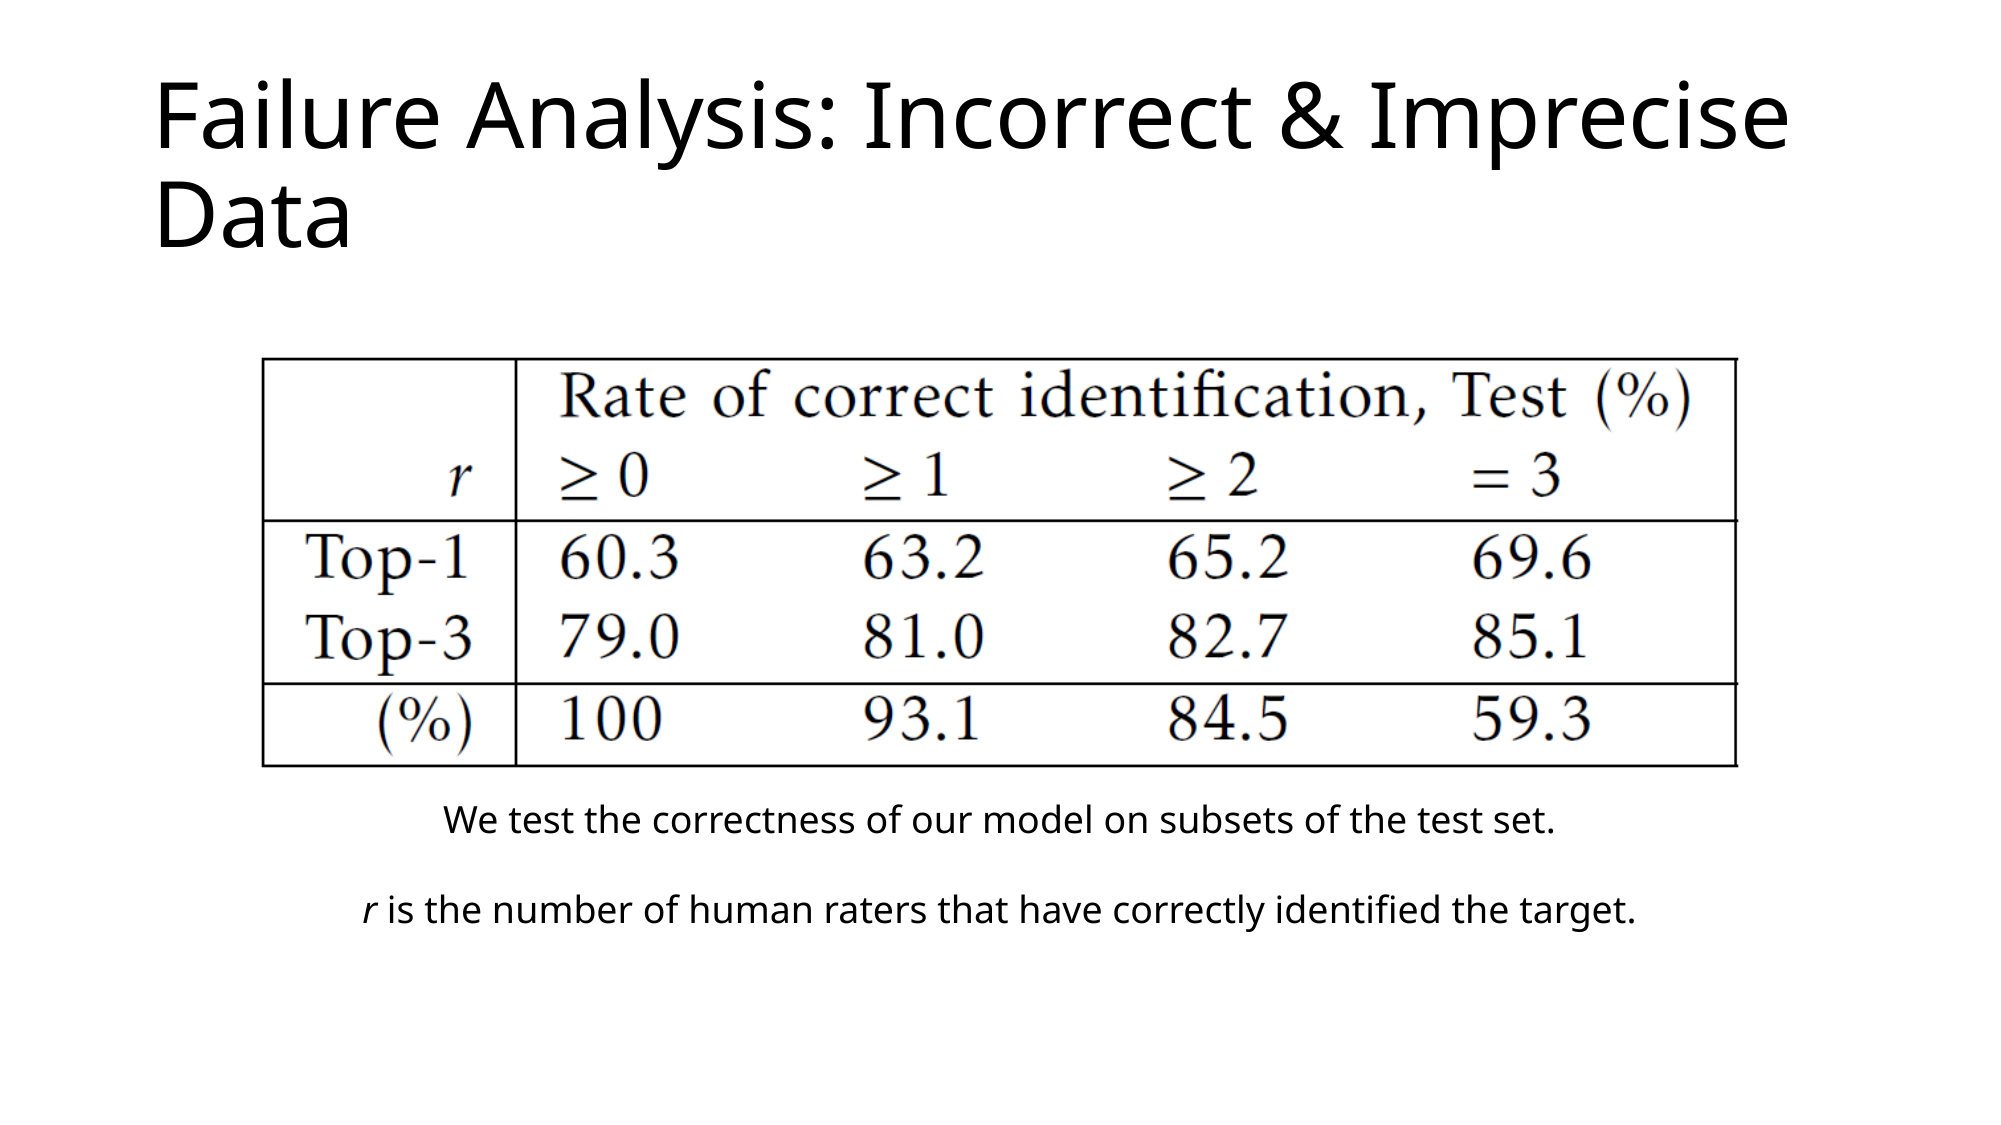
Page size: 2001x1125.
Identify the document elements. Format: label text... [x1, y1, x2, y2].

picture [250, 346, 1750, 778]
title Failure Analysis: Incorrect & Imprecise Data [137, 59, 1863, 278]
text_box We test the correctness of our model on subsets of the test set. r is the number of human raters that have correctly identified the target. [278, 788, 1722, 939]
